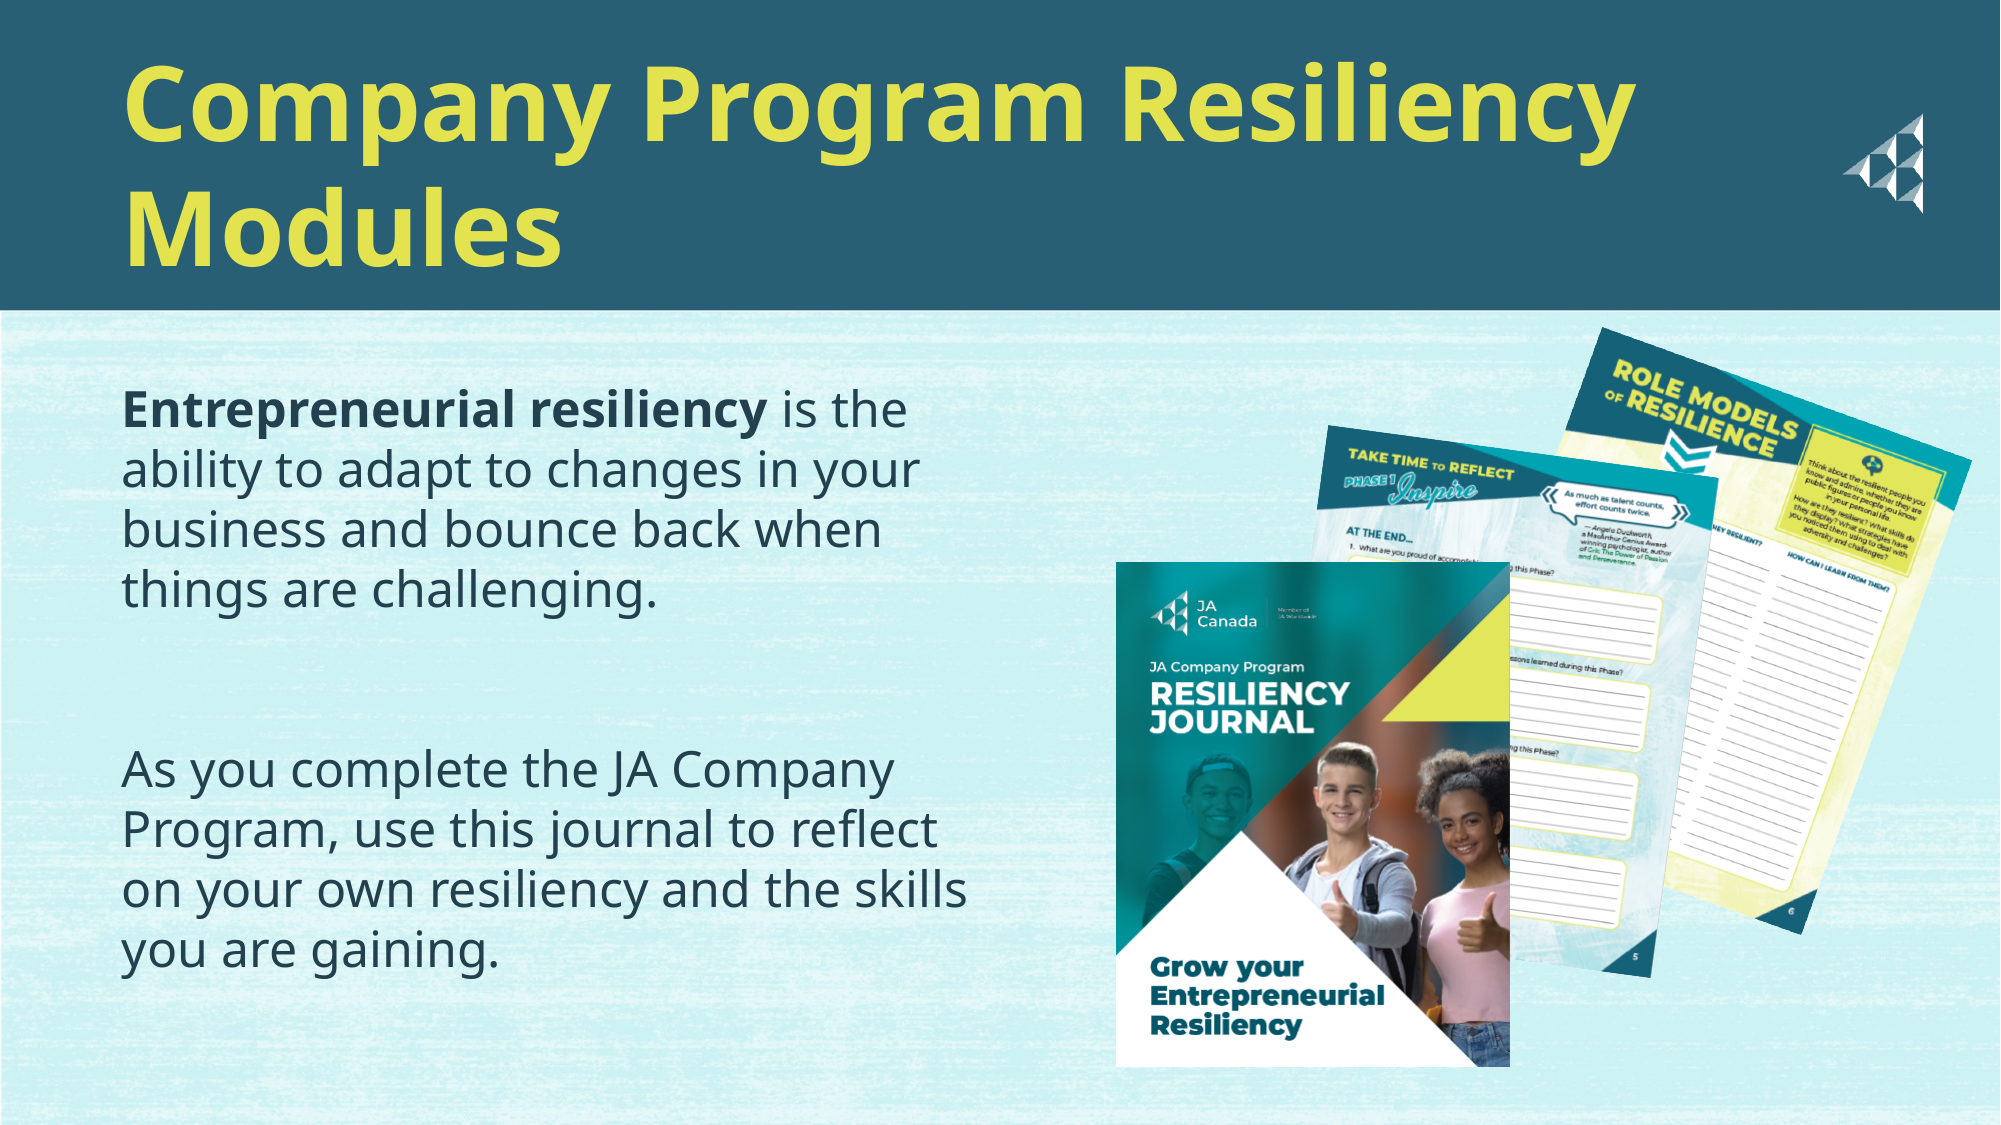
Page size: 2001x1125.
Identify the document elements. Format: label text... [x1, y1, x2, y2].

list Entrepreneurial resiliency is the ability to adapt to changes in your business and bounce back when things are challenging. As you complete the JA Company Program, use this journal to reflect on your own resiliency and the skills you are gaining. [106, 369, 1000, 1032]
picture [1116, 327, 1972, 1067]
title Company Program Resiliency Modules [106, 112, 1923, 213]
